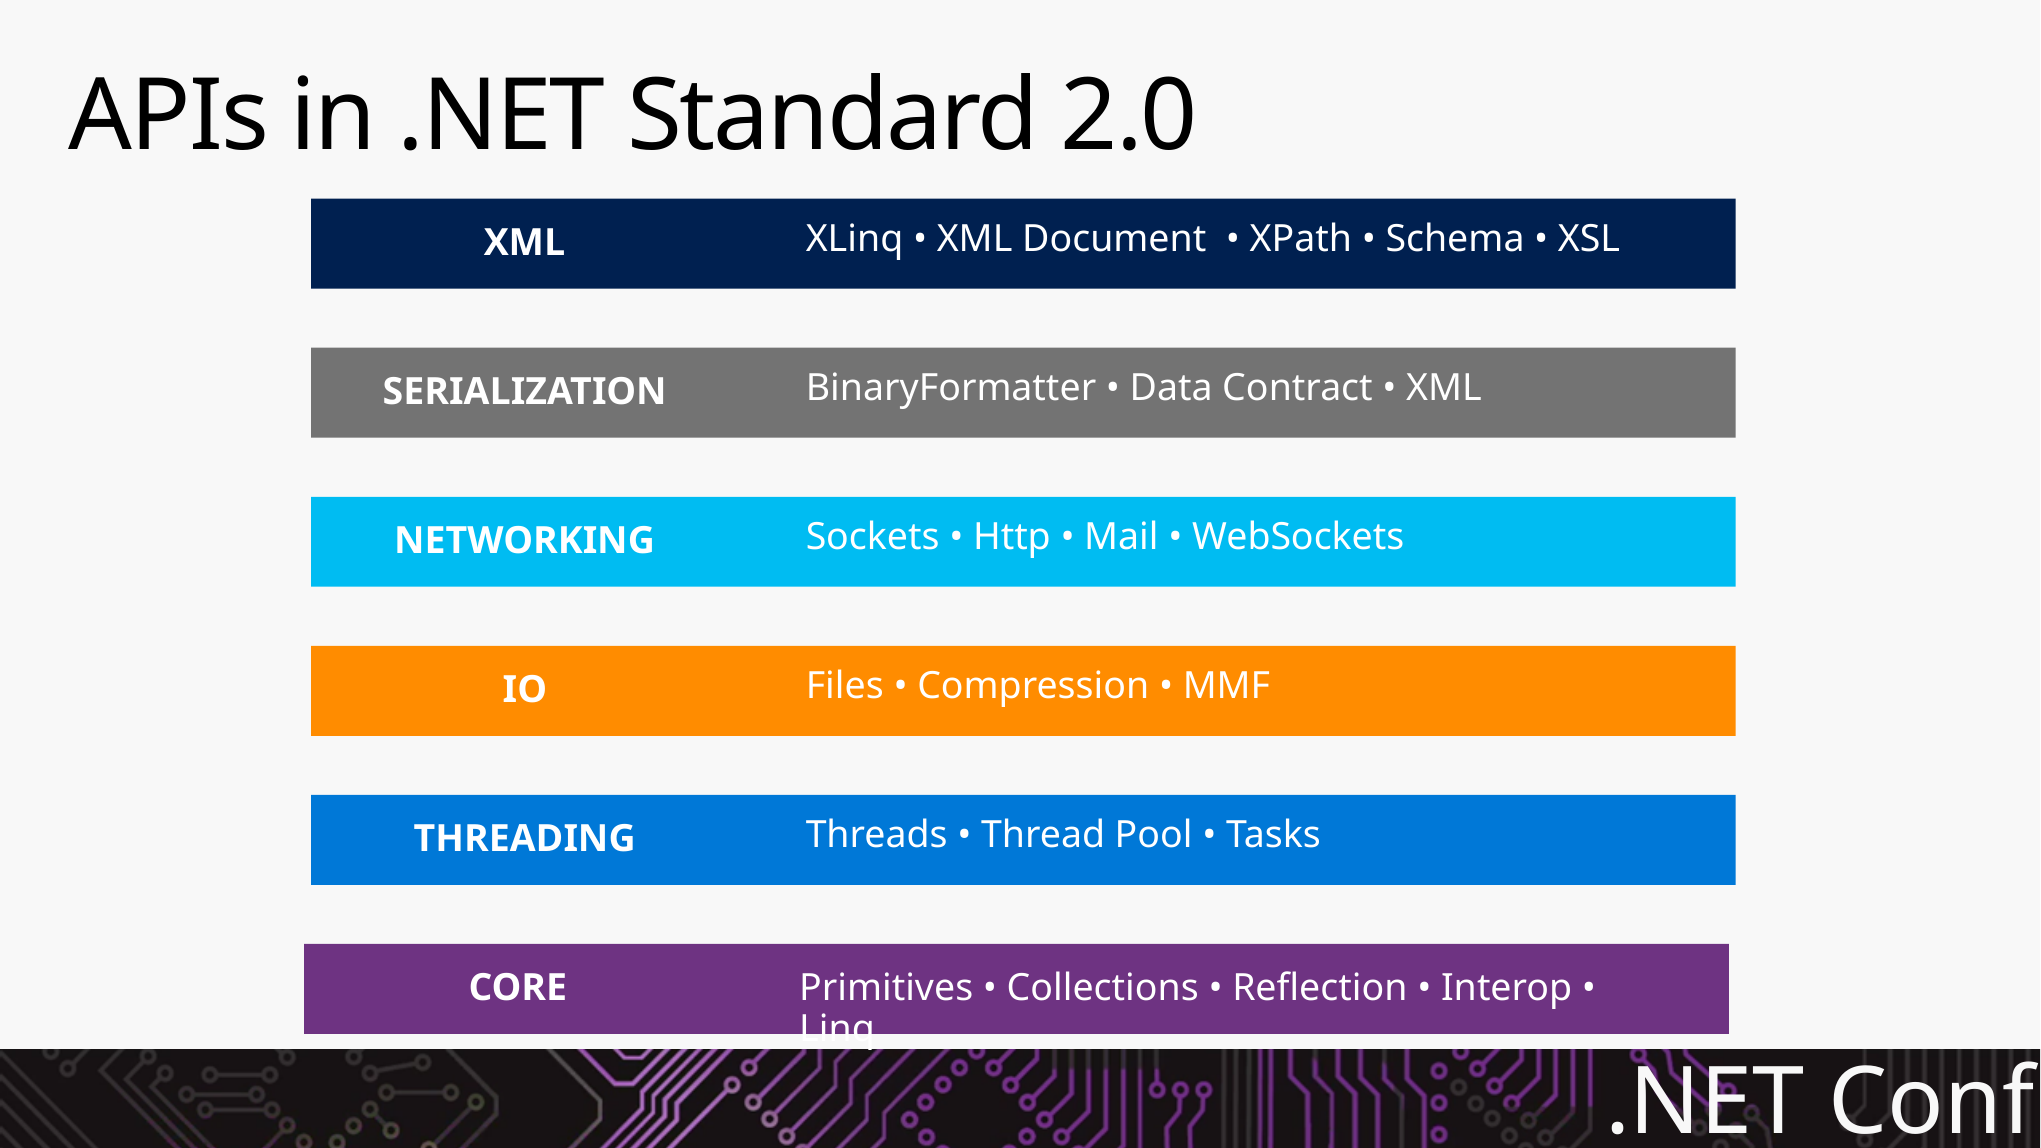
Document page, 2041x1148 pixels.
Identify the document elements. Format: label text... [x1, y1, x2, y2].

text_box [310, 347, 1737, 438]
picture [0, 1049, 2041, 1148]
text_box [310, 645, 1737, 737]
title APIs in .NET Standard 2.0 [45, 48, 1996, 199]
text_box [310, 198, 1737, 289]
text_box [310, 794, 1737, 886]
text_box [310, 496, 1737, 587]
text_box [303, 943, 1730, 1035]
